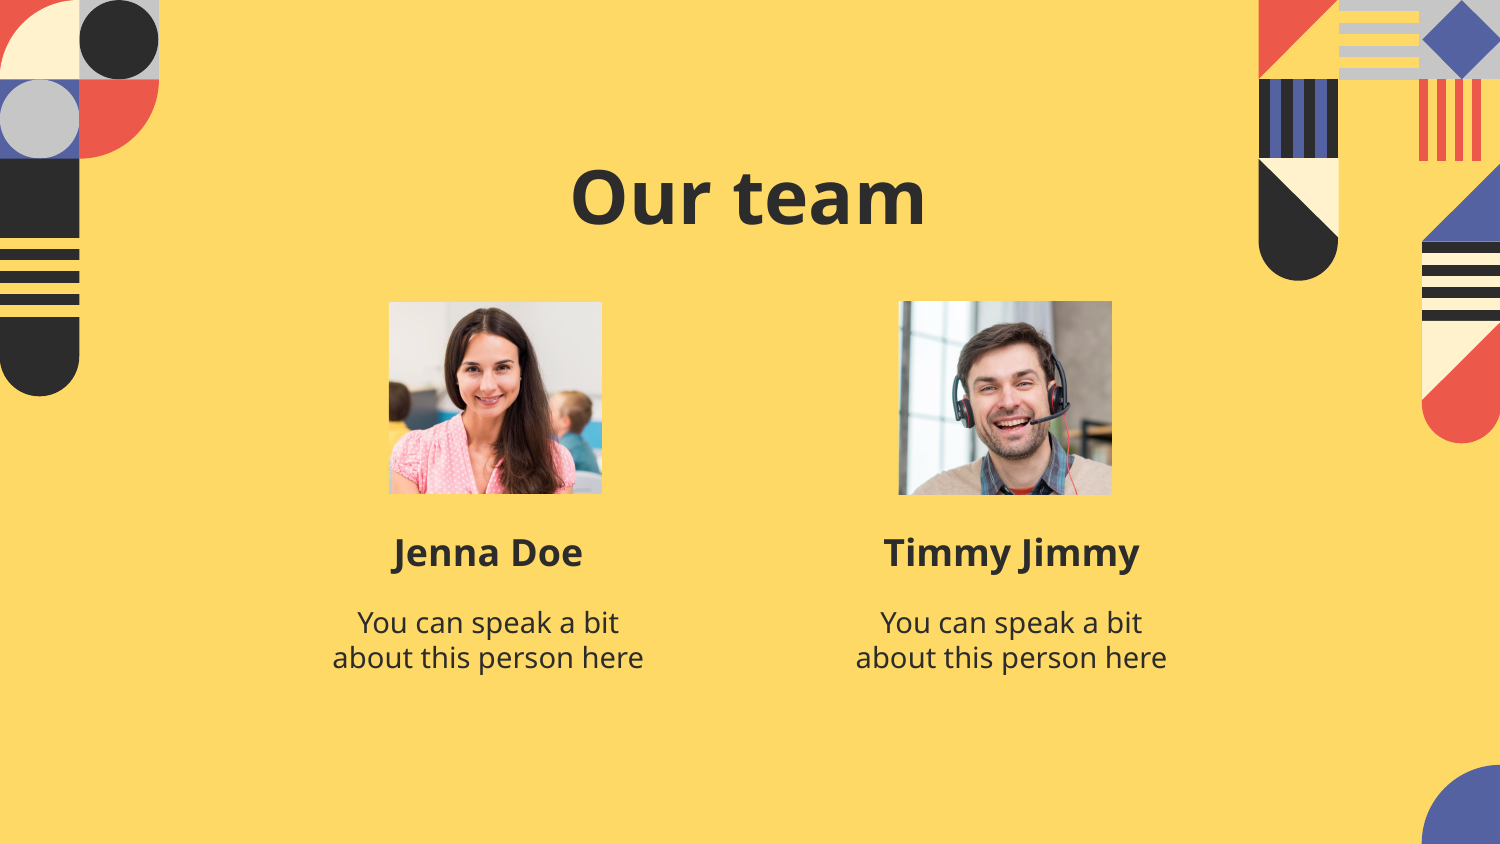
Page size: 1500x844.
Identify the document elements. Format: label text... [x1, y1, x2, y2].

picture [898, 300, 1113, 496]
title Jenna Doe [278, 507, 699, 578]
subtitle You can speak a bit about this person here [302, 589, 675, 701]
picture [388, 301, 603, 495]
subtitle You can speak a bit about this person here [825, 589, 1198, 701]
text_box [381, 298, 608, 505]
title Our team [241, 155, 1257, 250]
title Timmy Jimmy [801, 507, 1222, 578]
